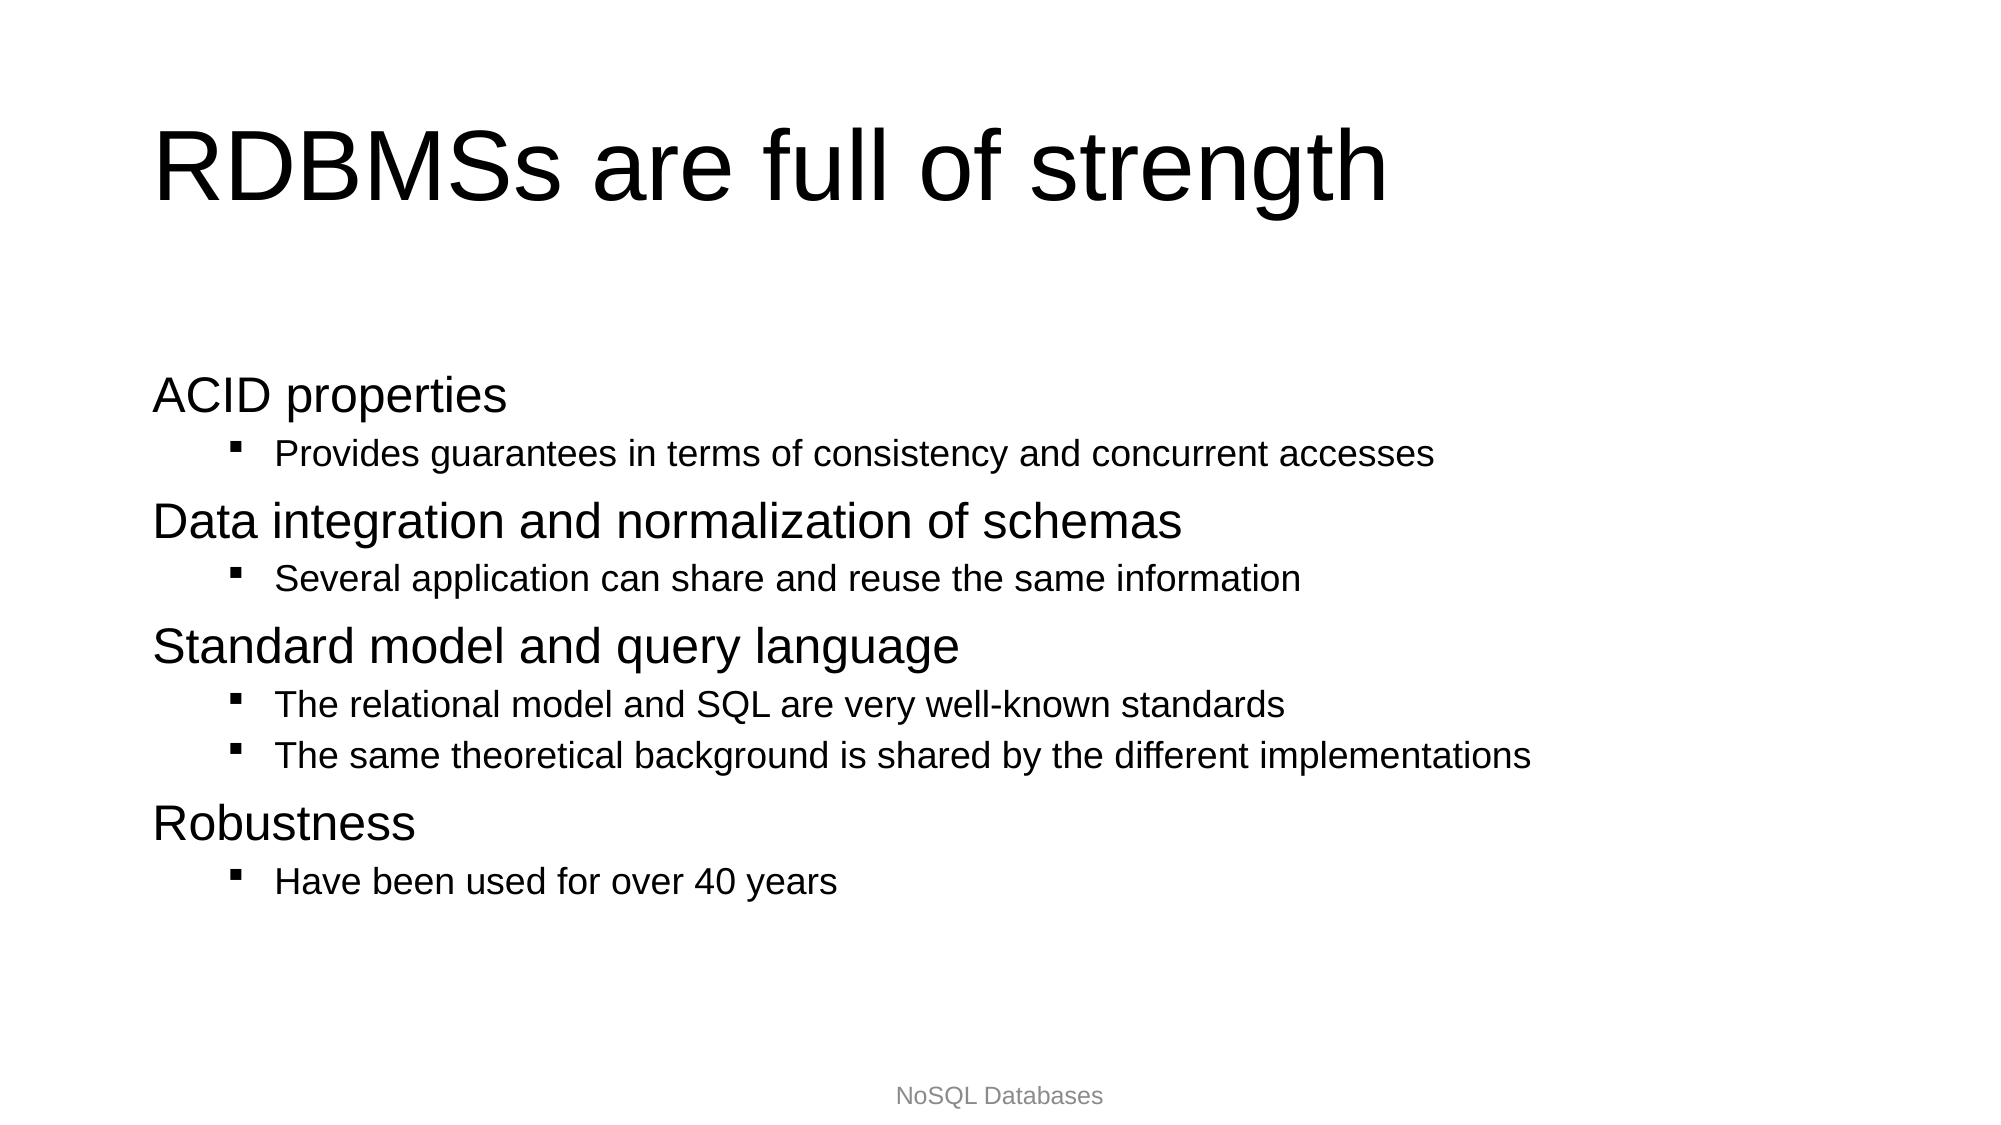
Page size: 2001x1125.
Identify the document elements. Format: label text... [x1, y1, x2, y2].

list ACID properties Provides guarantees in terms of consistency and concurrent accesses Data integration and normalization of schemas Several application can share and reuse the same information Standard model and query language The relational model and SQL are very well-known standards The same theoretical background is shared by the different implementations Robustness Have been used for over 40 years [137, 278, 1863, 993]
title RDBMSs are full of strength [137, 59, 1863, 278]
